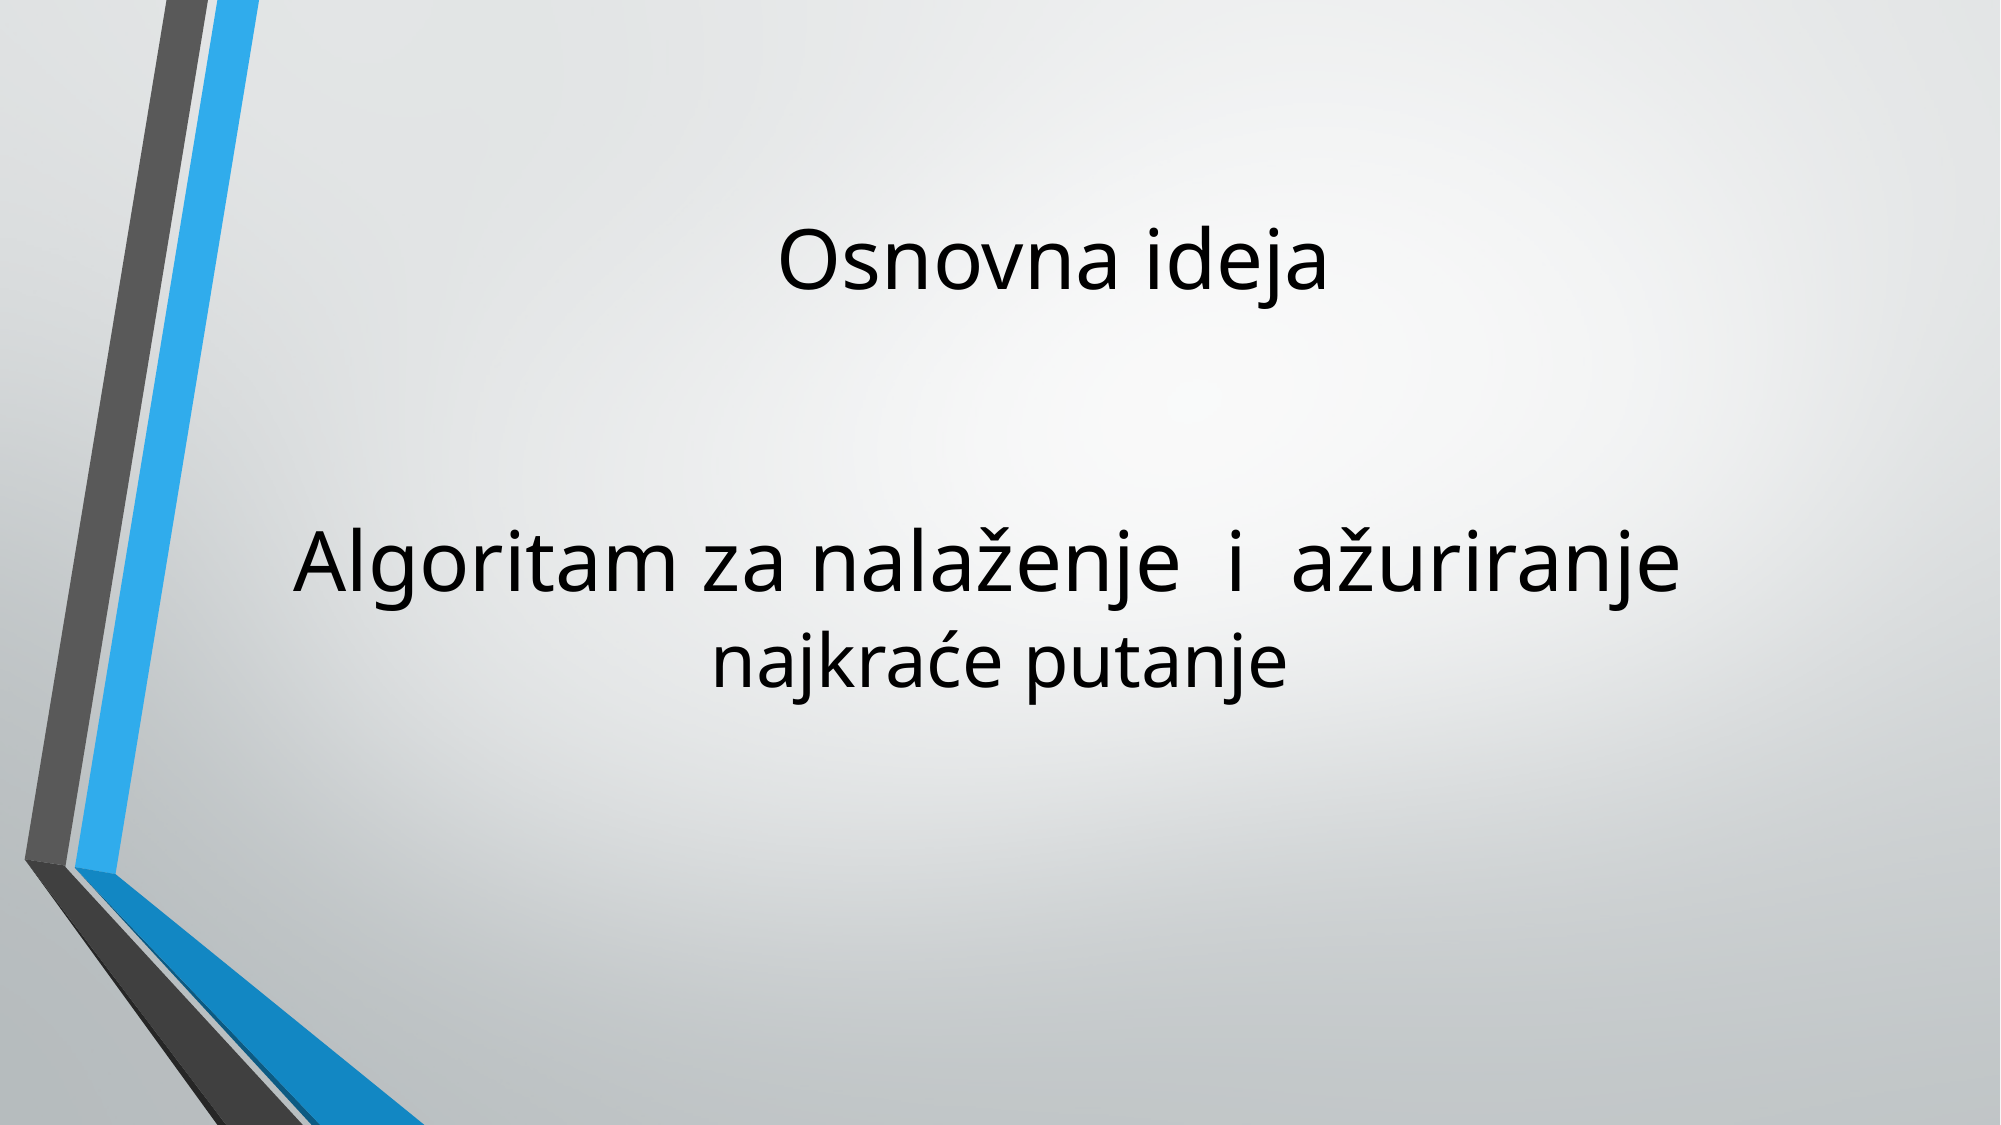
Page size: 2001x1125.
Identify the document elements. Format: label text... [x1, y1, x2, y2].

title Osnovna ideja [243, 112, 1887, 400]
text_box Algoritam za nalaženje i ažuriranje [178, 495, 1822, 621]
text_box najkraće putanje [681, 595, 1319, 720]
